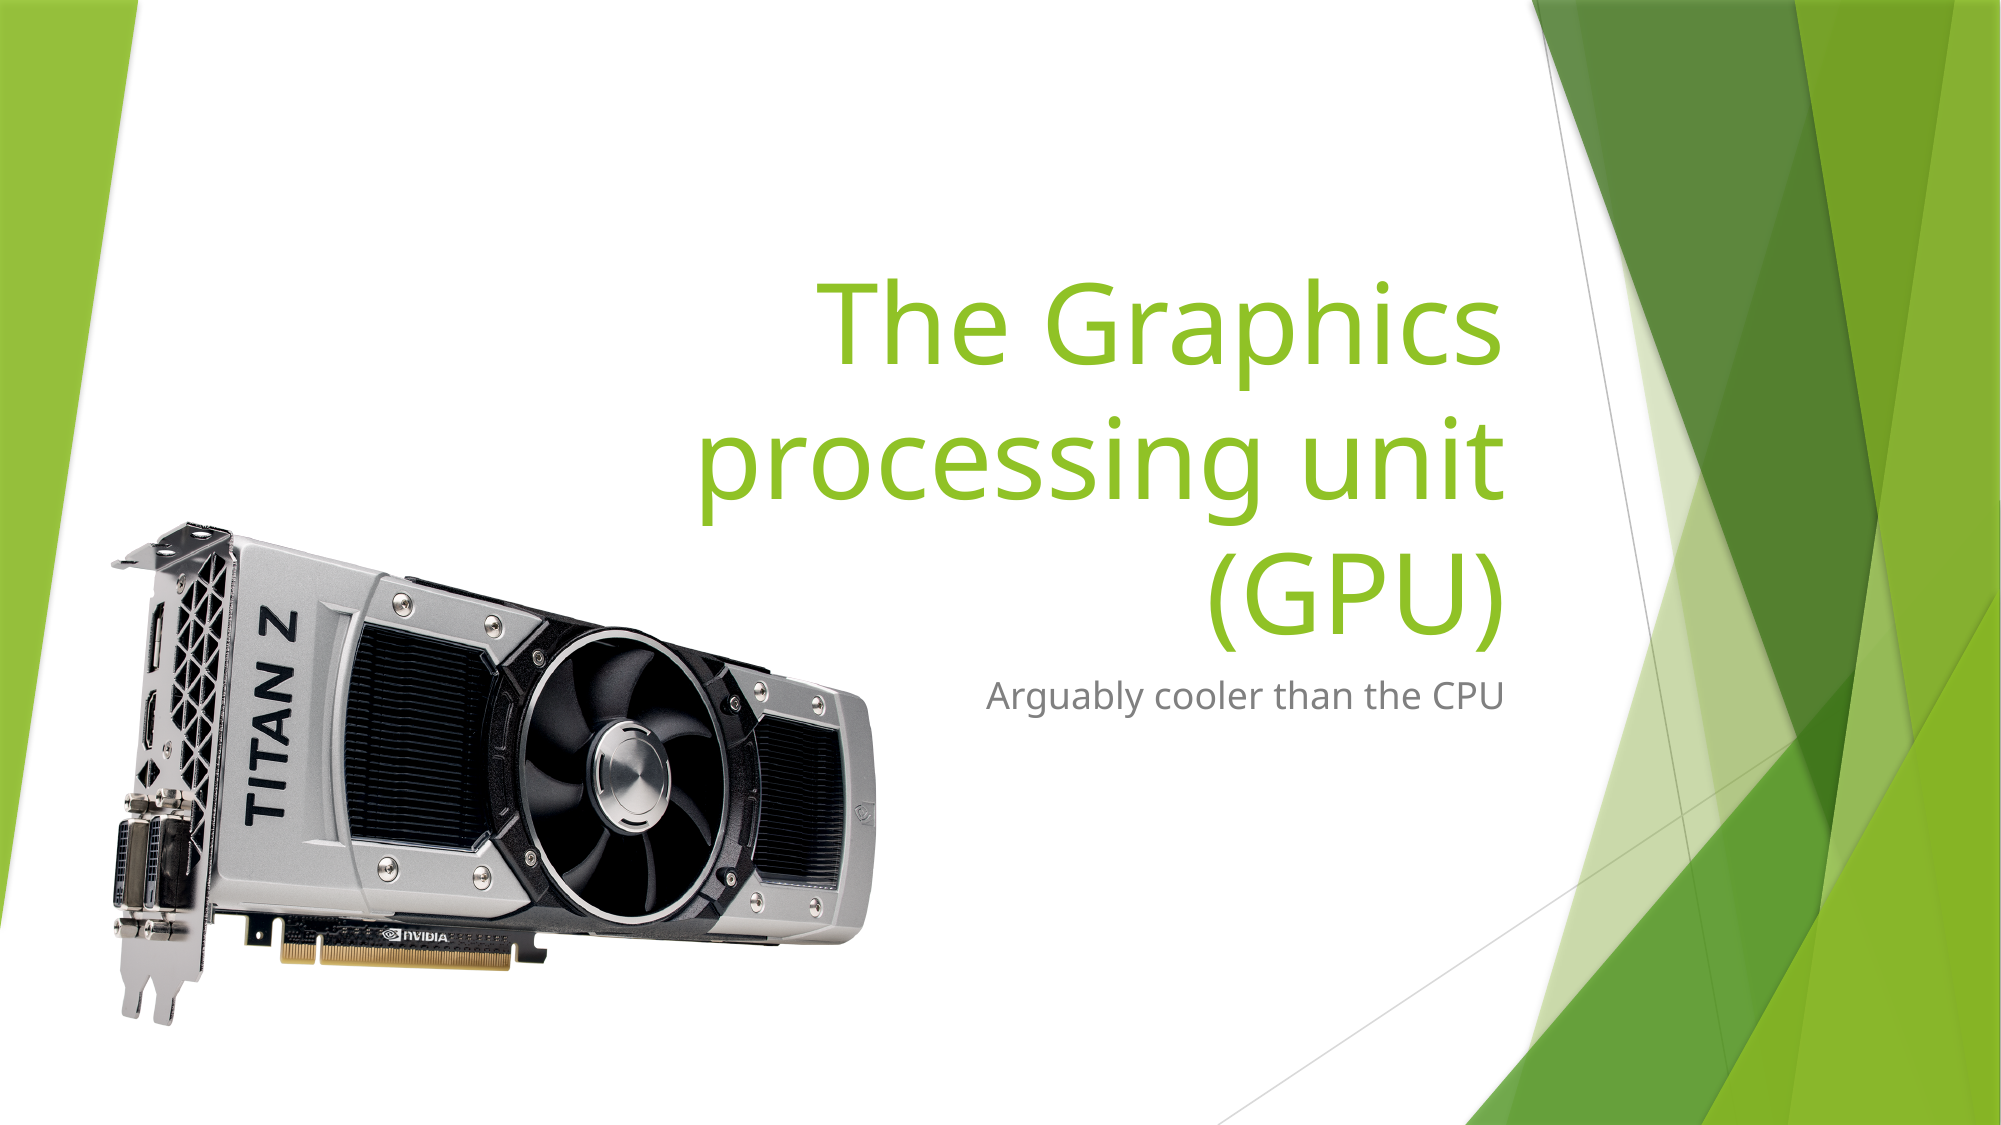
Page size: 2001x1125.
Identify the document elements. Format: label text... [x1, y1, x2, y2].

picture [67, 499, 898, 1029]
title The Graphics processing unit (GPU) [537, 164, 1522, 664]
subtitle Arguably cooler than the CPU [902, 664, 1522, 845]
